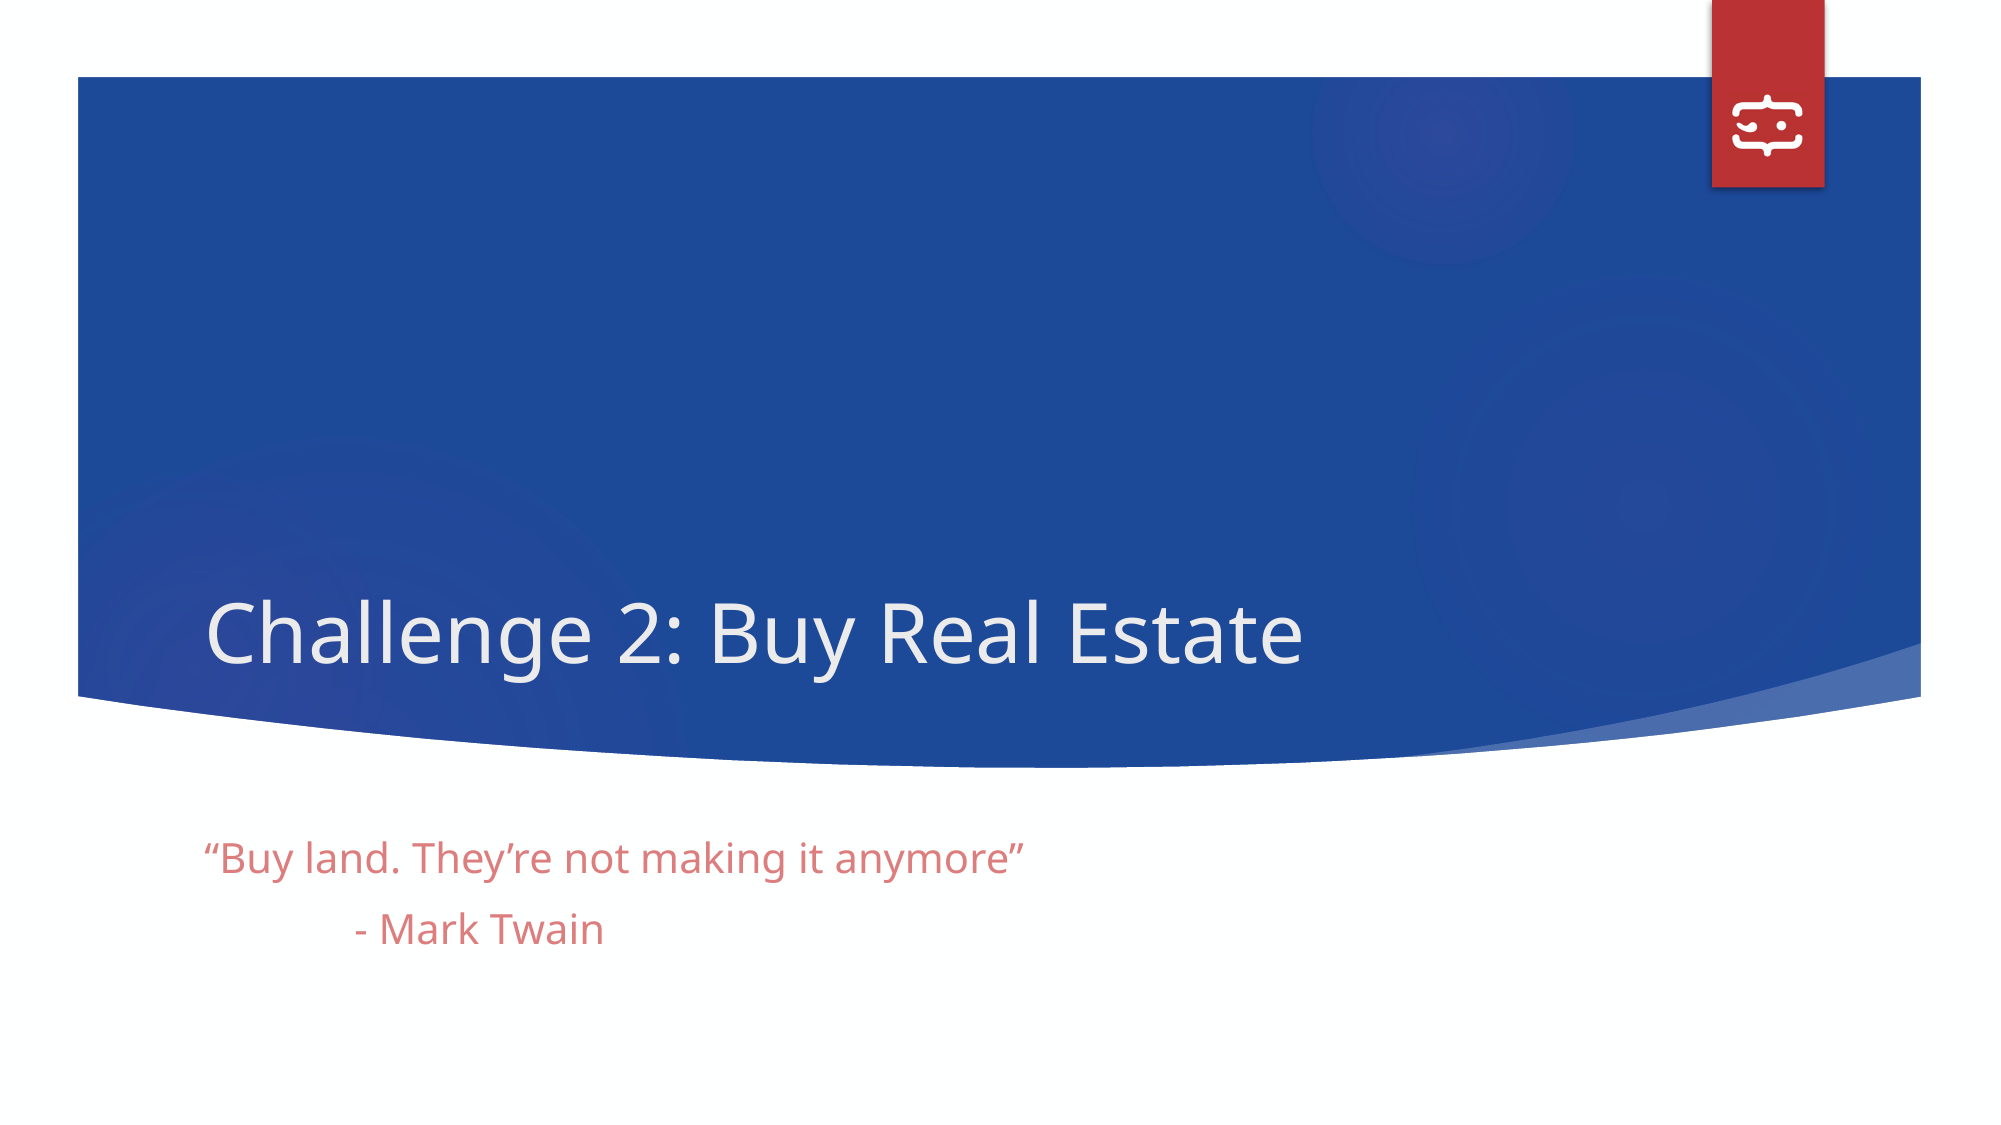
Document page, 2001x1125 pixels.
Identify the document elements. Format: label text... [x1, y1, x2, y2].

title Challenge 2: Buy Real Estate [189, 388, 1638, 688]
list “Buy land. They’re not making it anymore” - Mark Twain [189, 824, 1638, 966]
picture [1727, 92, 1807, 160]
